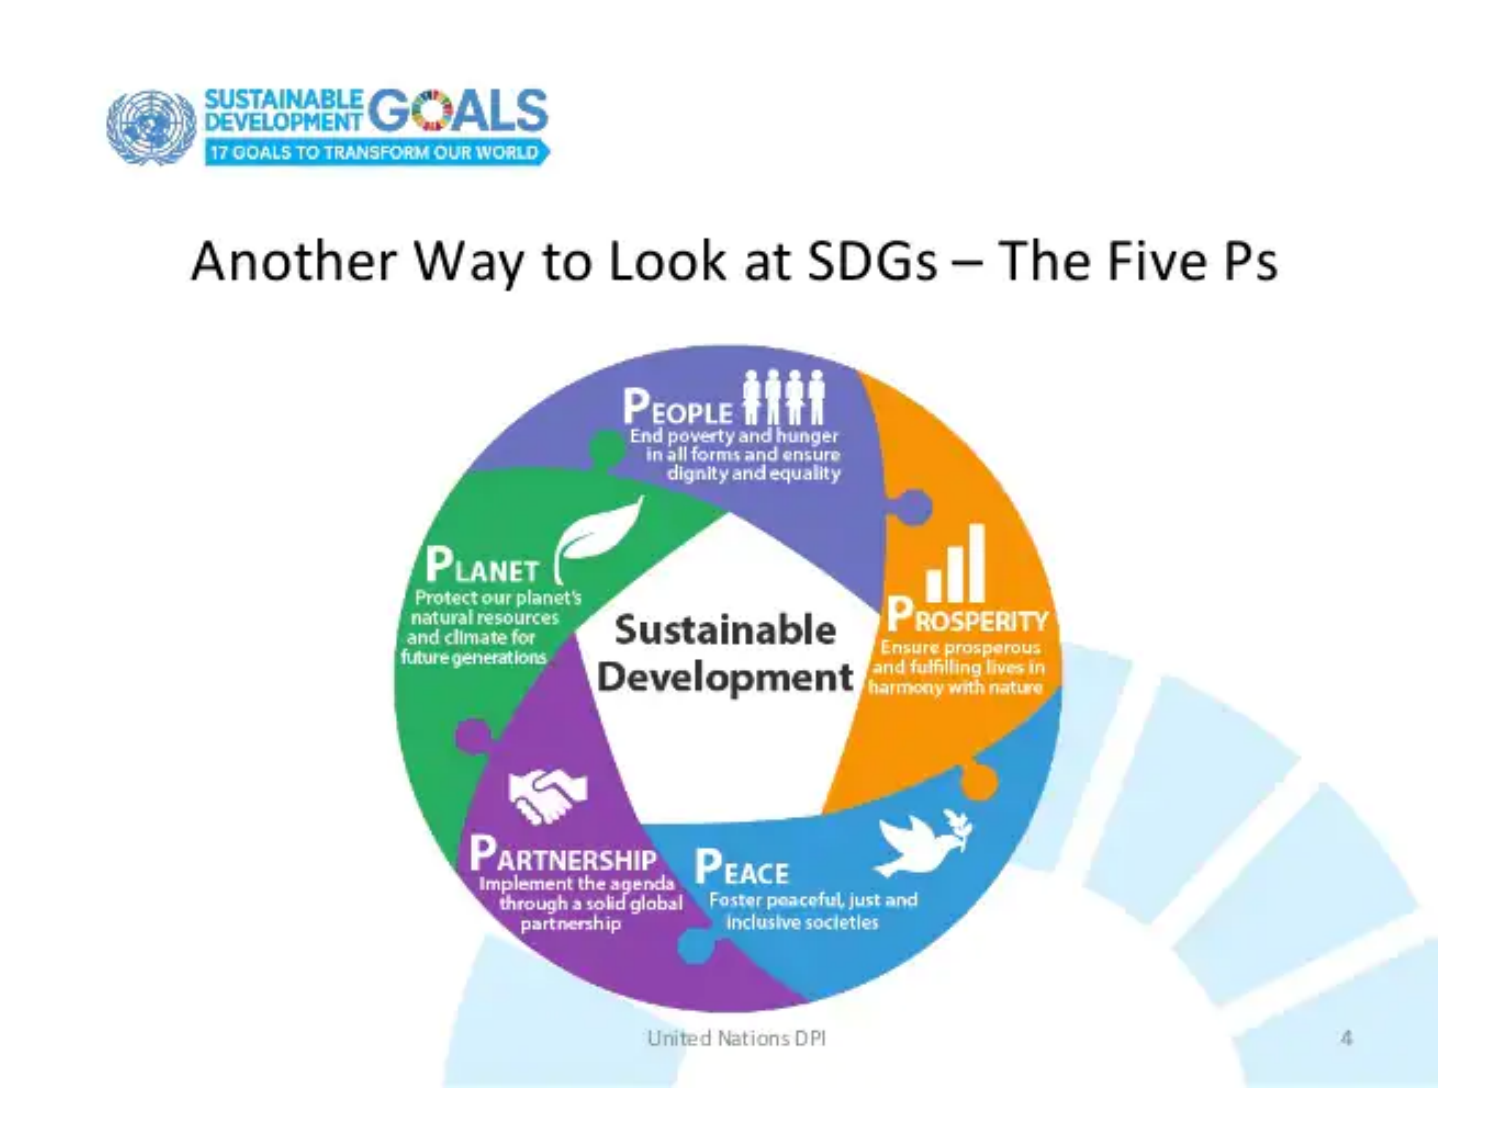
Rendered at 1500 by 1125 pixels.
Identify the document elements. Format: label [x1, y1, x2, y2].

picture [37, 37, 1438, 1088]
